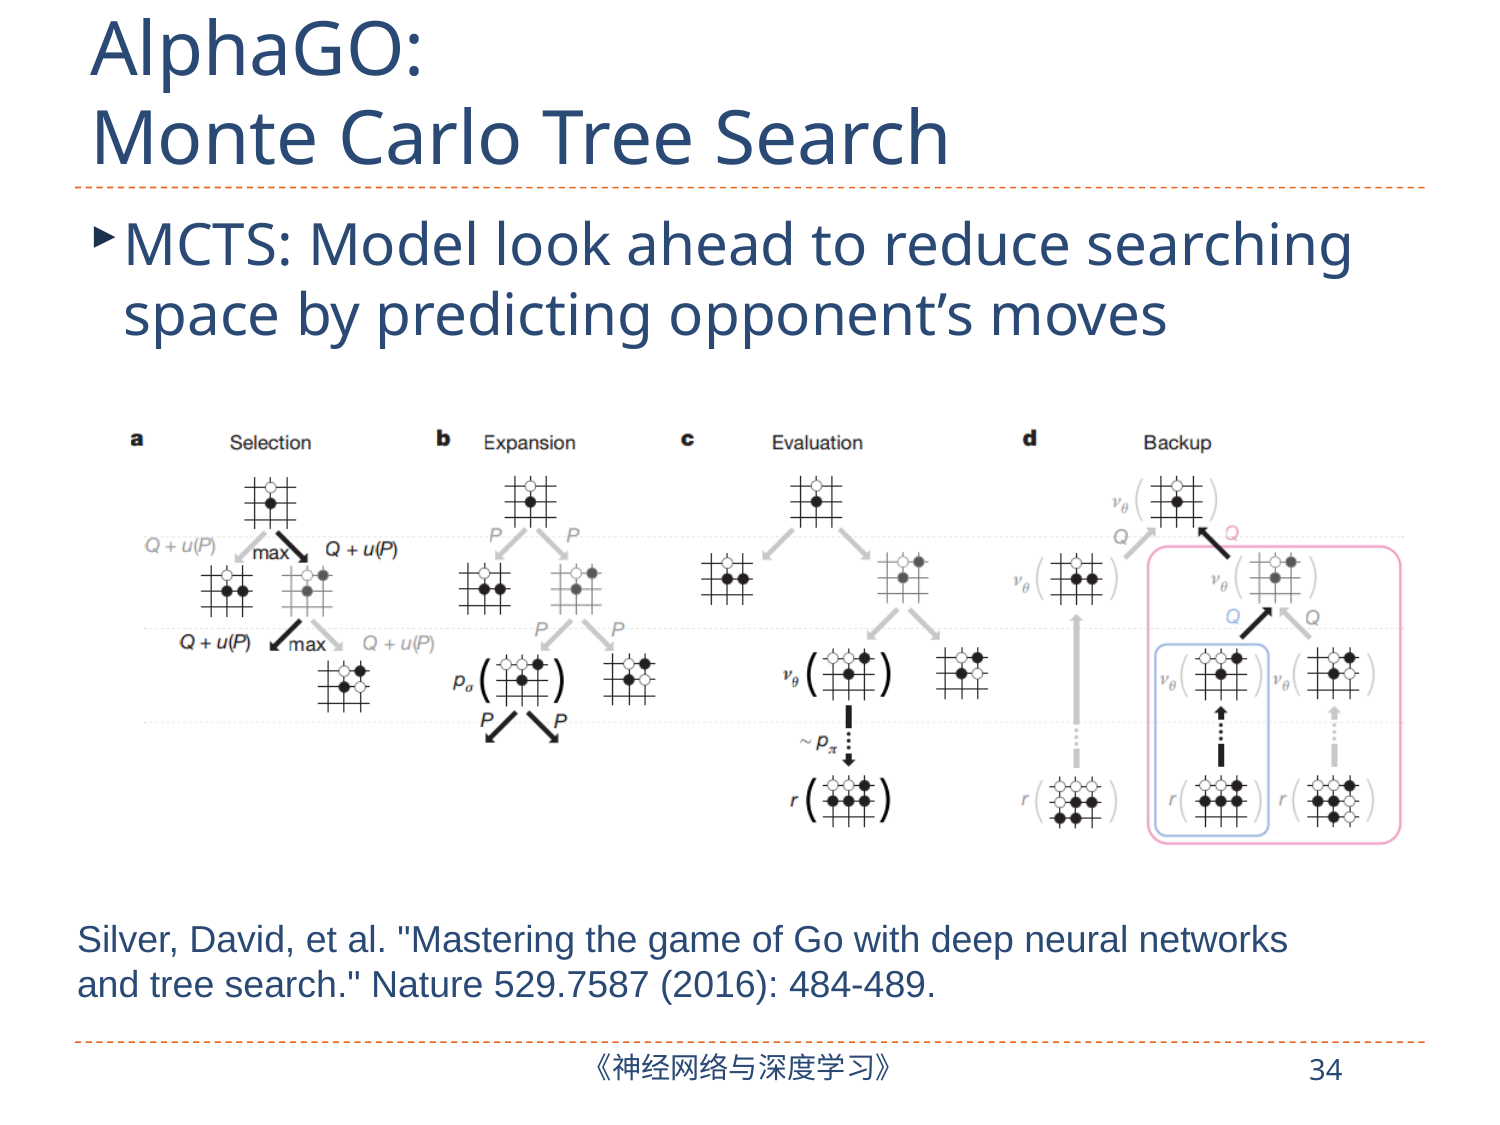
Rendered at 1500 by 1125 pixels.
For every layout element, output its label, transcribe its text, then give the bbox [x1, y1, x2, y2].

title AlphaGO: Monte Carlo Tree Search [75, 24, 1425, 188]
picture [89, 412, 1440, 855]
text_box Silver, David, et al. "Mastering the game of Go with deep neural networks and tree search." Nature 529.7587 (2016): 484-489. [62, 907, 1338, 1013]
list MCTS: Model look ahead to reduce searching space by predicting opponent’s moves [75, 200, 1425, 1010]
